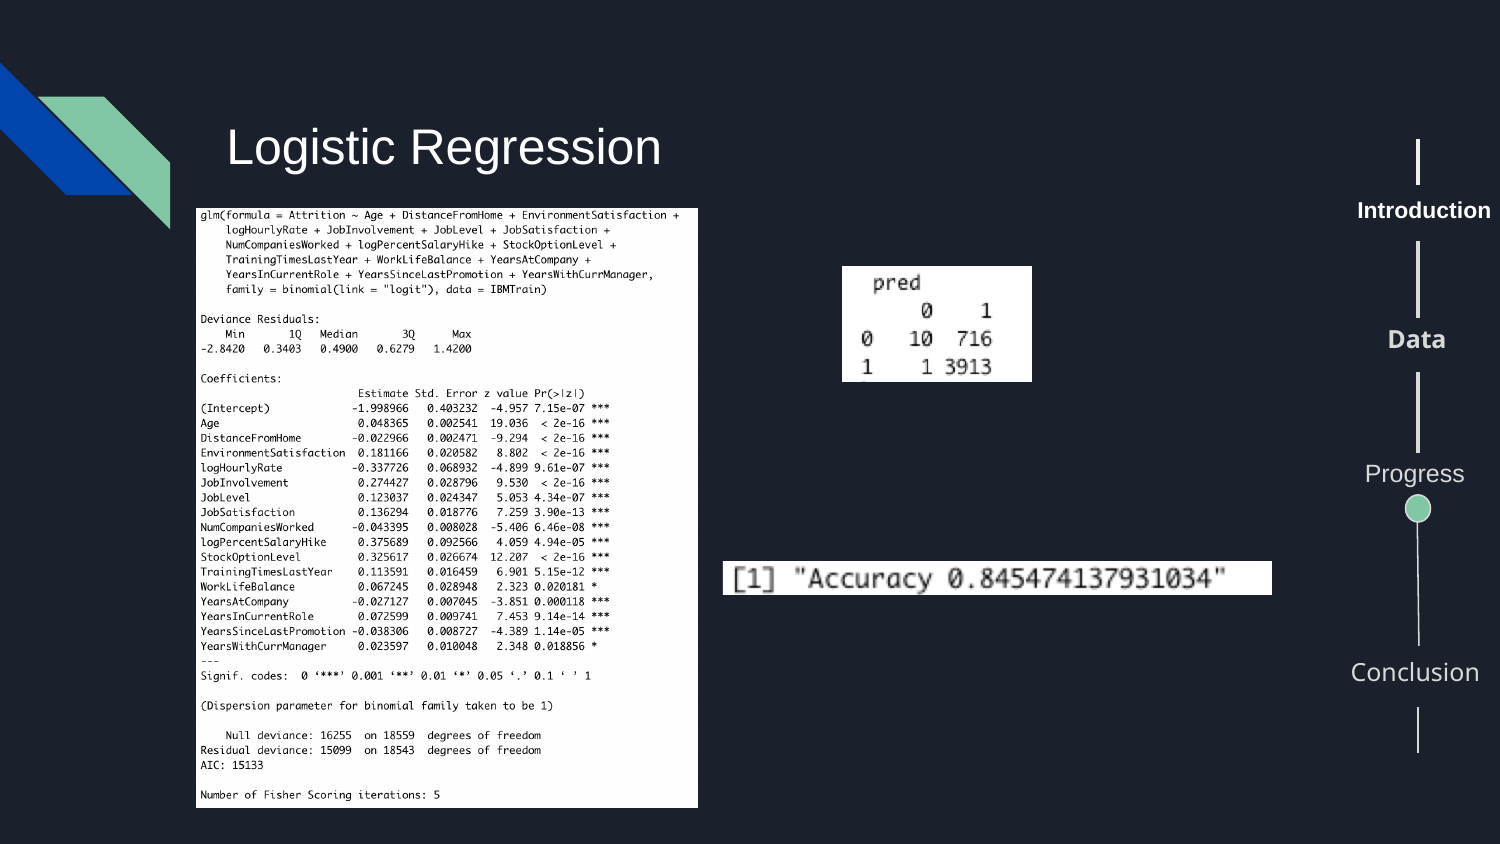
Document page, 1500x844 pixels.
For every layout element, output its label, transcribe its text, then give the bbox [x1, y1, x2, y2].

text_box Conclusion [1335, 641, 1500, 723]
picture [722, 560, 1273, 595]
text_box Data [1372, 309, 1479, 374]
text_box [1405, 494, 1431, 521]
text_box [1416, 505, 1420, 646]
picture [842, 266, 1033, 383]
title Logistic Regression [211, 99, 1367, 250]
text_box Progress [1320, 438, 1500, 540]
picture [196, 208, 699, 808]
text_box Introduction [1294, 176, 1500, 245]
